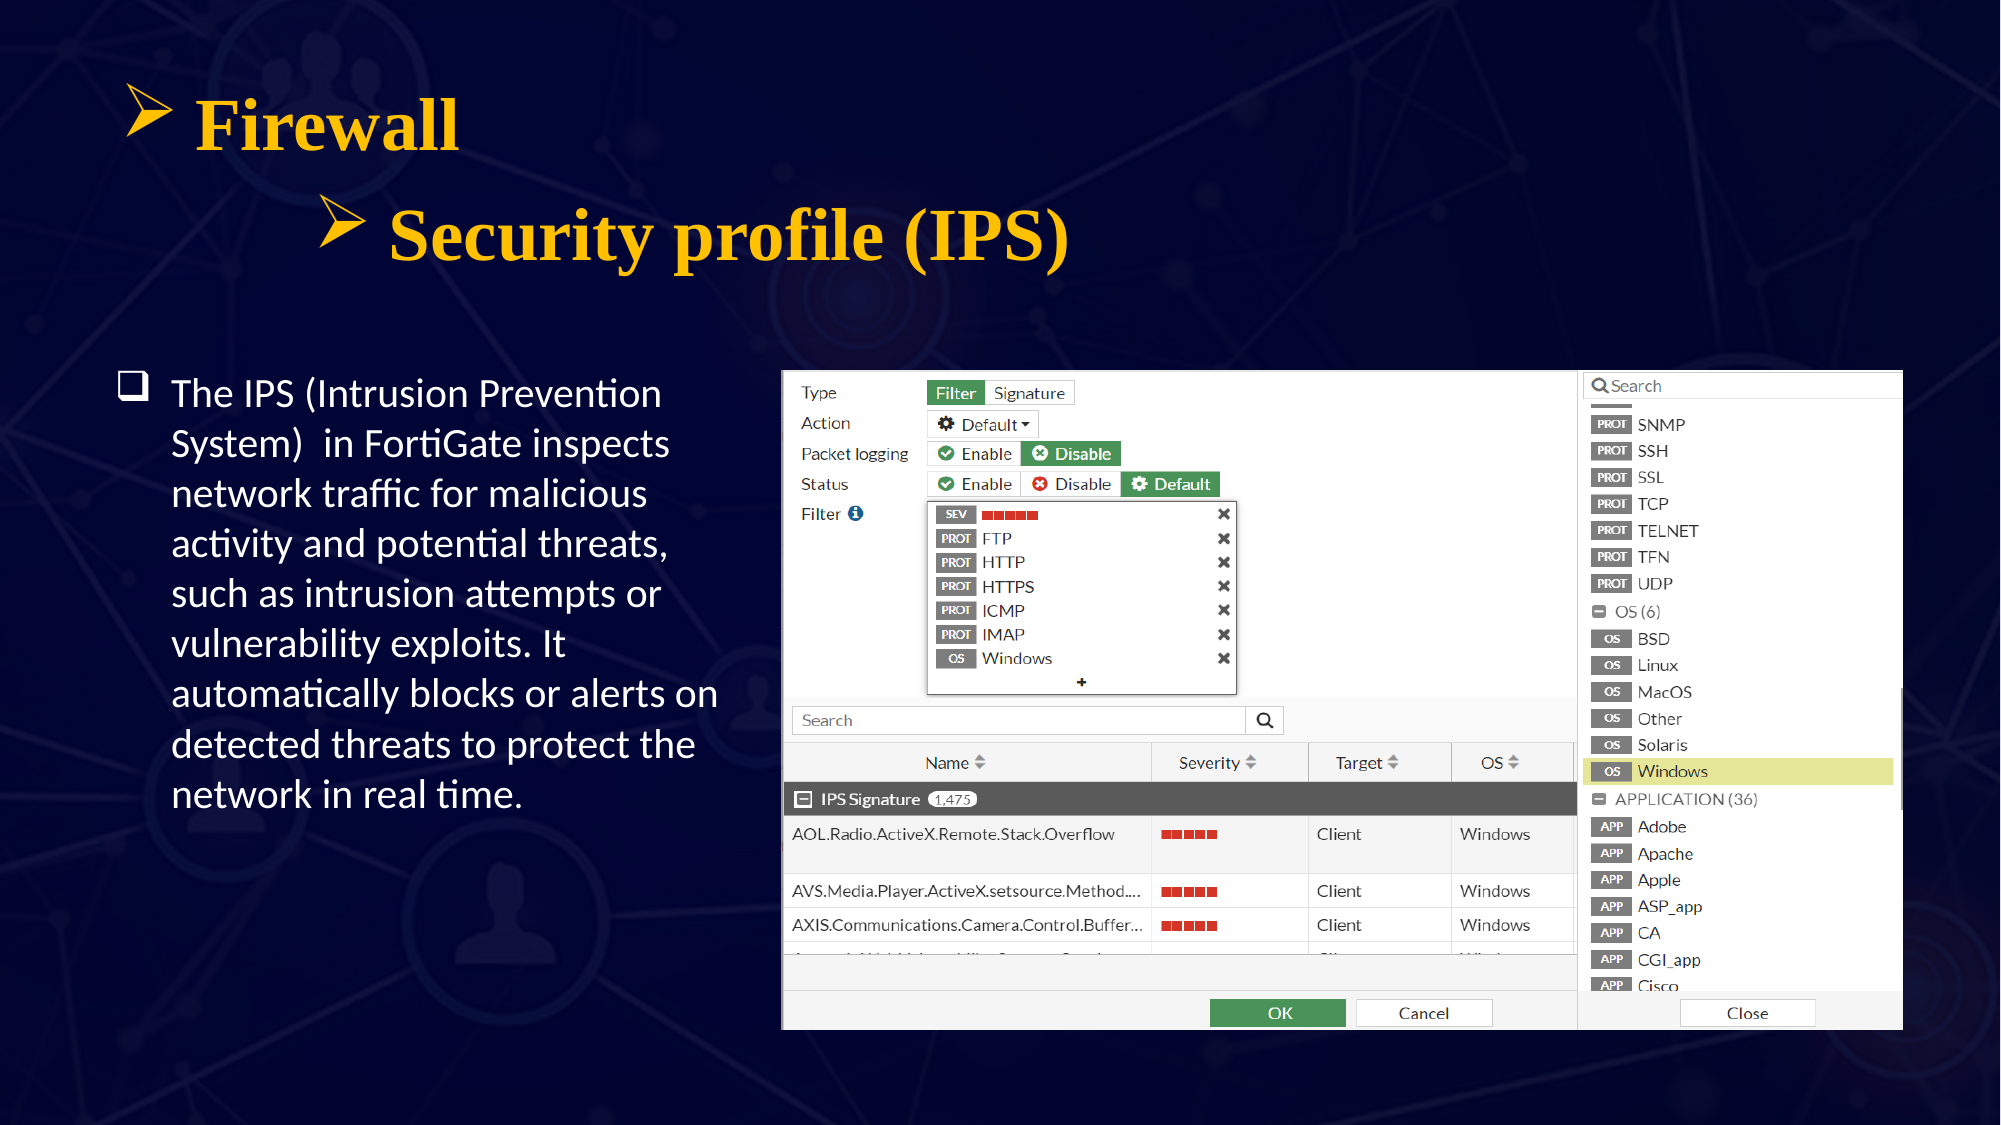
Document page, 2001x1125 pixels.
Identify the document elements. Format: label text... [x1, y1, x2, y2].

text_box Firewall [45, 67, 536, 173]
text_box The IPS (Intrusion Prevention System) in FortiGate inspects network traffic for malicious activity and potential threats, such as intrusion attempts or vulnerability exploits. It automatically blocks or alerts on detected threats to protect the network in real time. [99, 358, 755, 824]
text_box Security profile (IPS) [217, 178, 1168, 284]
picture [0, 0, 2001, 1125]
